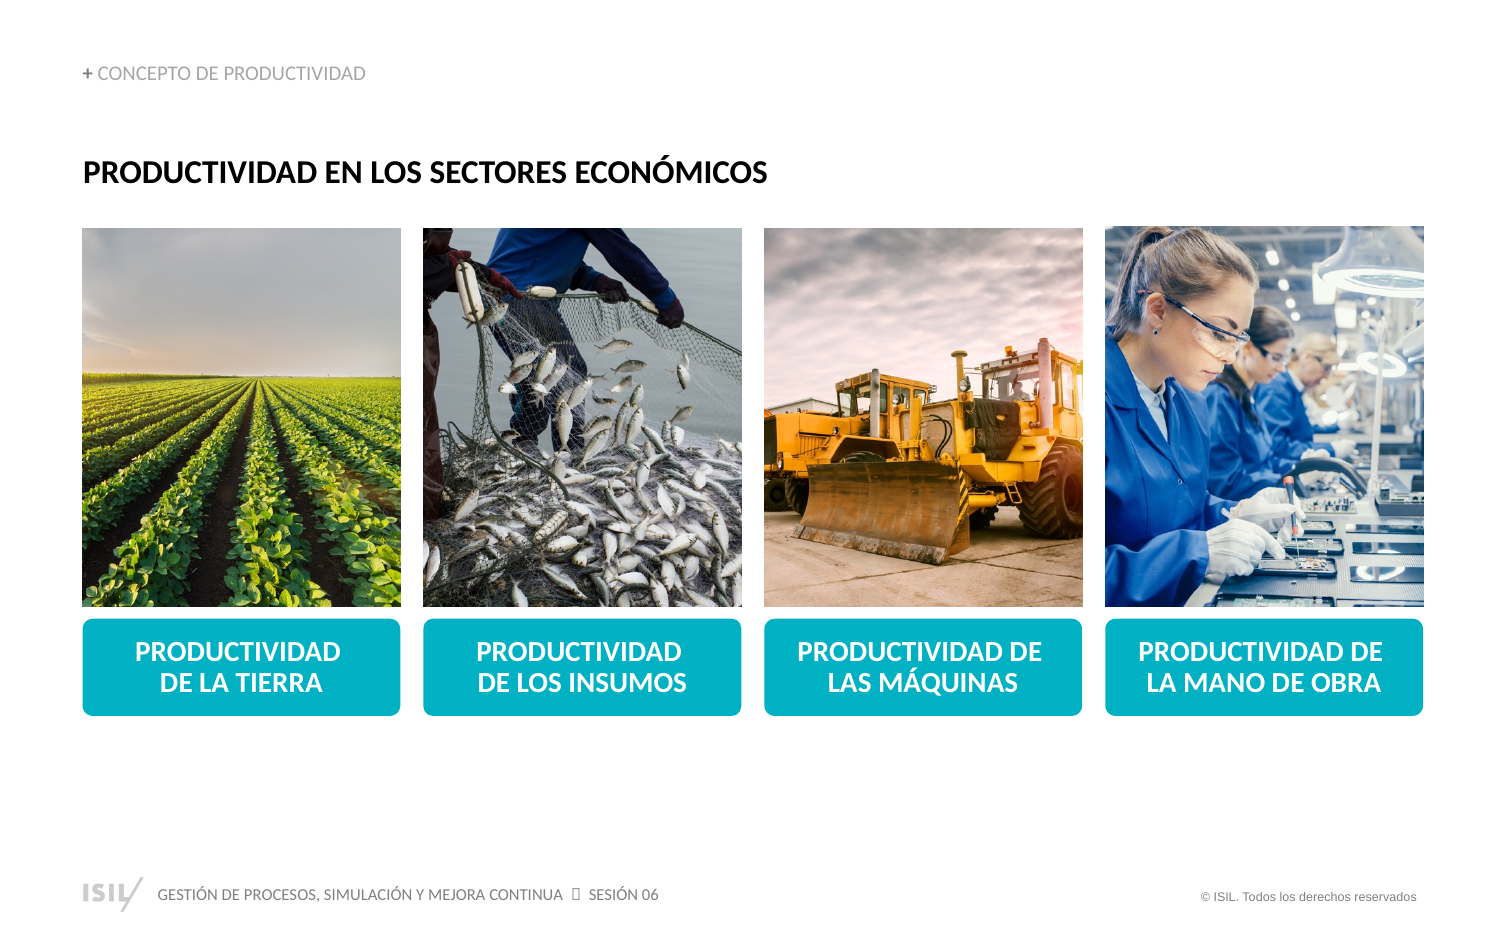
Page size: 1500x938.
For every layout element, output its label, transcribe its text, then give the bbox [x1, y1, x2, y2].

picture [82, 228, 401, 607]
text_box + CONCEPTO DE PRODUCTIVIDAD [82, 62, 537, 85]
picture [764, 228, 1083, 607]
picture [423, 228, 742, 607]
text_box PRODUCTIVIDAD EN LOS SECTORES ECONÓMICOS [83, 150, 1413, 191]
picture [1105, 226, 1424, 607]
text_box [87, 623, 1420, 713]
